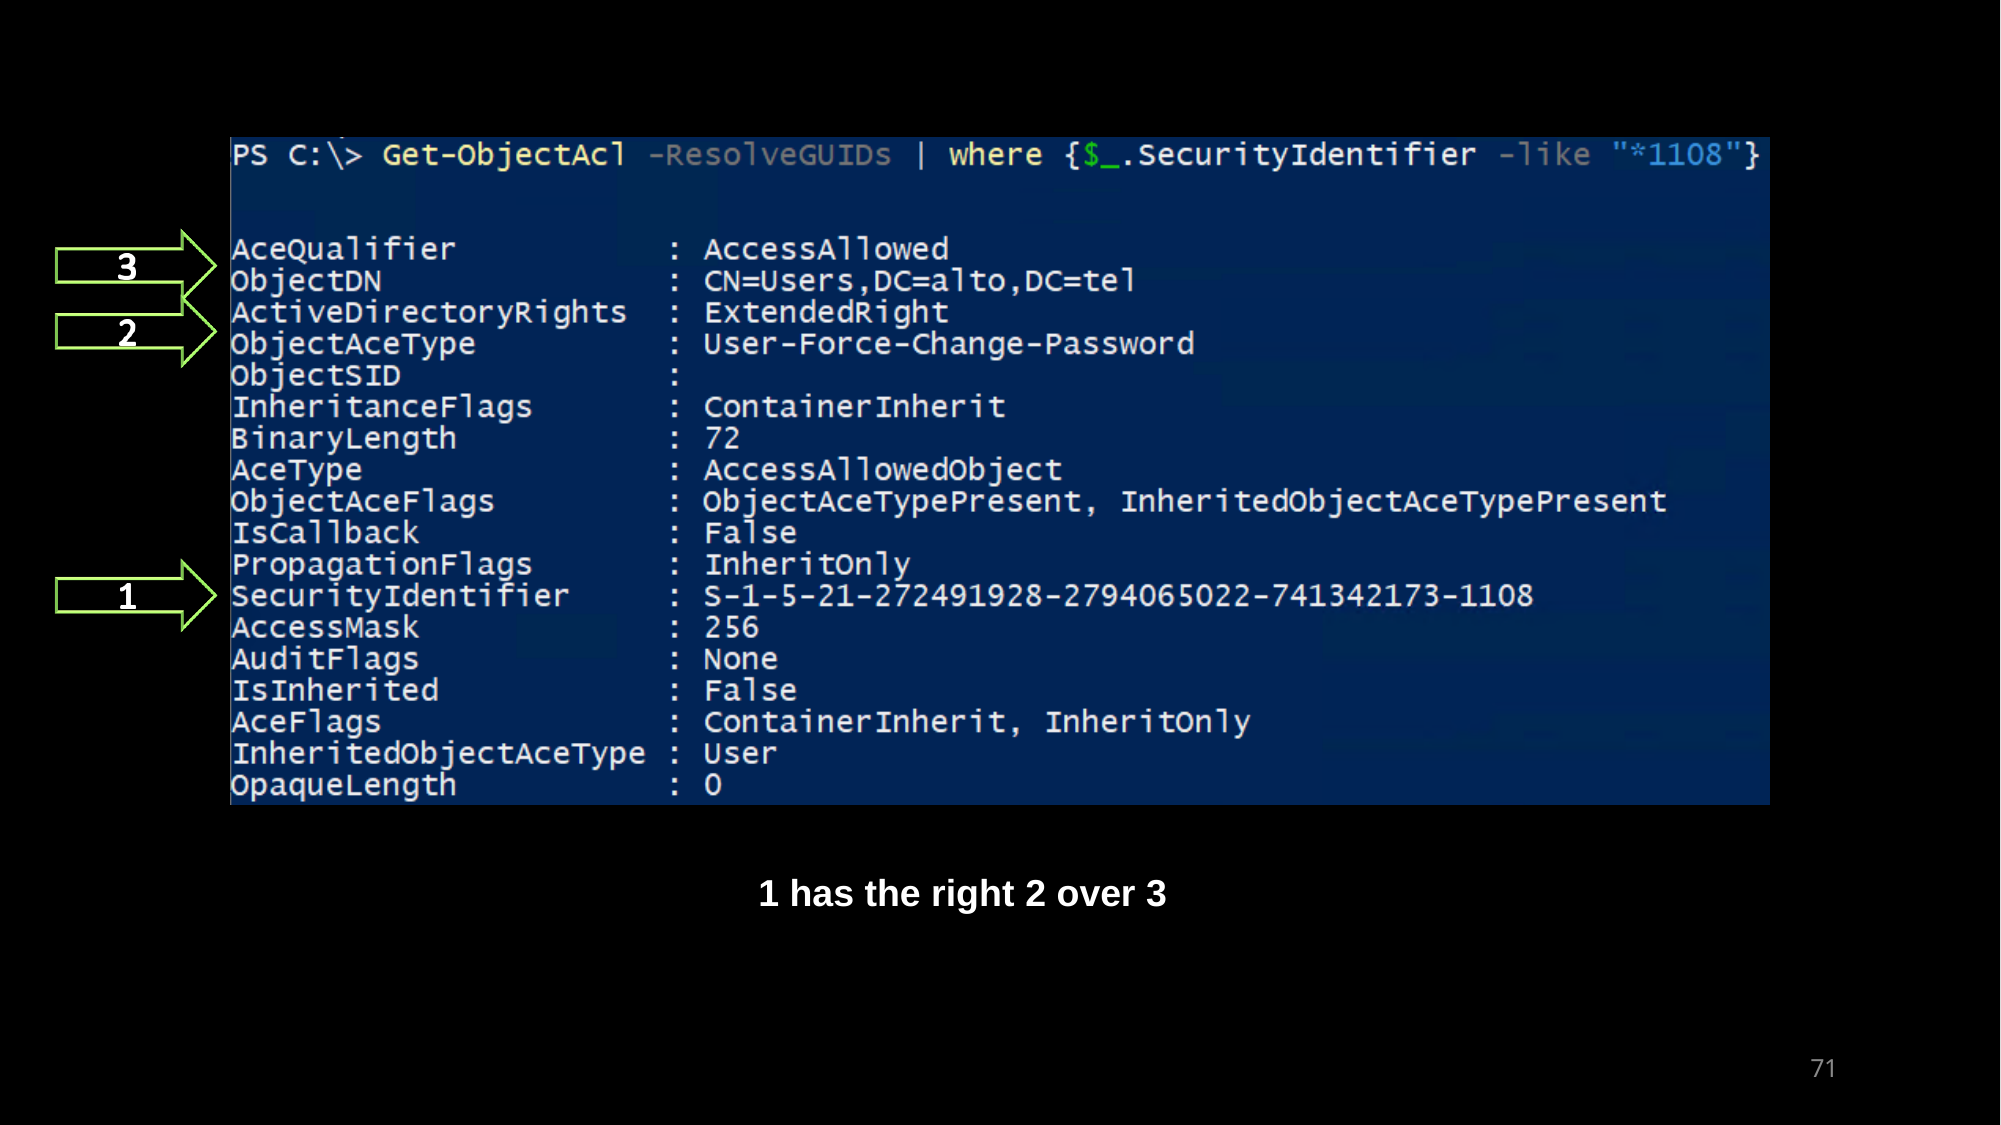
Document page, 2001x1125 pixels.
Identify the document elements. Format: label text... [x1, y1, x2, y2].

slide_number 100 [897, 1033, 1887, 1125]
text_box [48, 137, 1771, 805]
text_box 1 has the right 2 over 3 [756, 866, 1169, 914]
